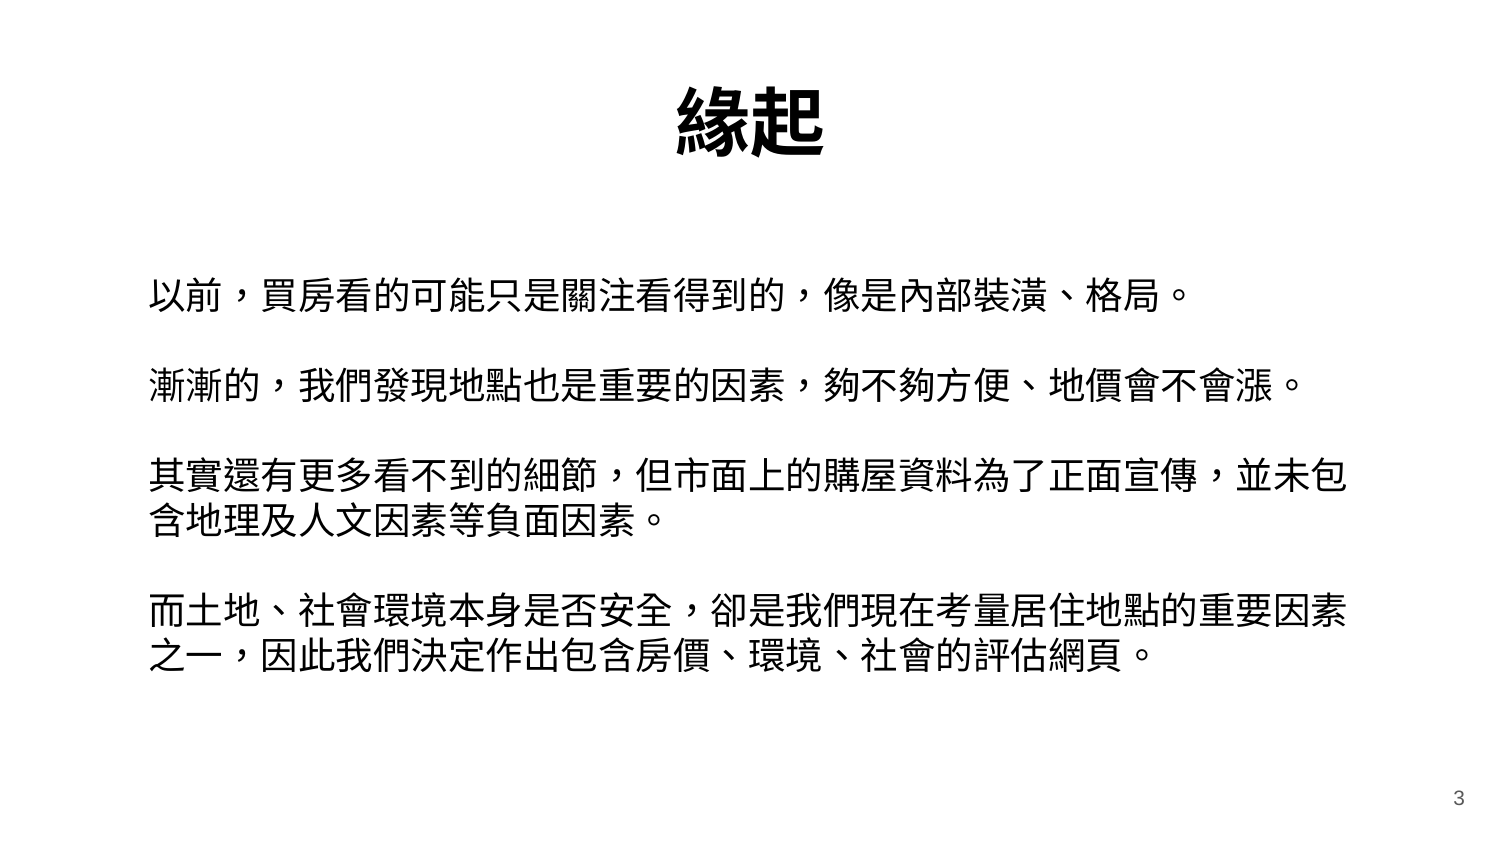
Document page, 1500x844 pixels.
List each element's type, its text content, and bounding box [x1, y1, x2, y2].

list 以前，買房看的可能只是關注看得到的，像是內部裝潢、格局。 漸漸的，我們發現地點也是重要的因素，夠不夠方便、地價會不會漲。 其實還有更多看不到的細節，但市面上的購屋資料為了正面宣傳，並未包含地理及人文因素等負面因素。 而土地、社會環境本身是否安全，卻是我們現在考量居住地點的重要因素之一，因此我們決定作出包含房價、環境、社會的評估網頁。 [133, 257, 1367, 704]
title 緣起 [51, 72, 1449, 167]
slide_number 3 [1389, 764, 1480, 830]
